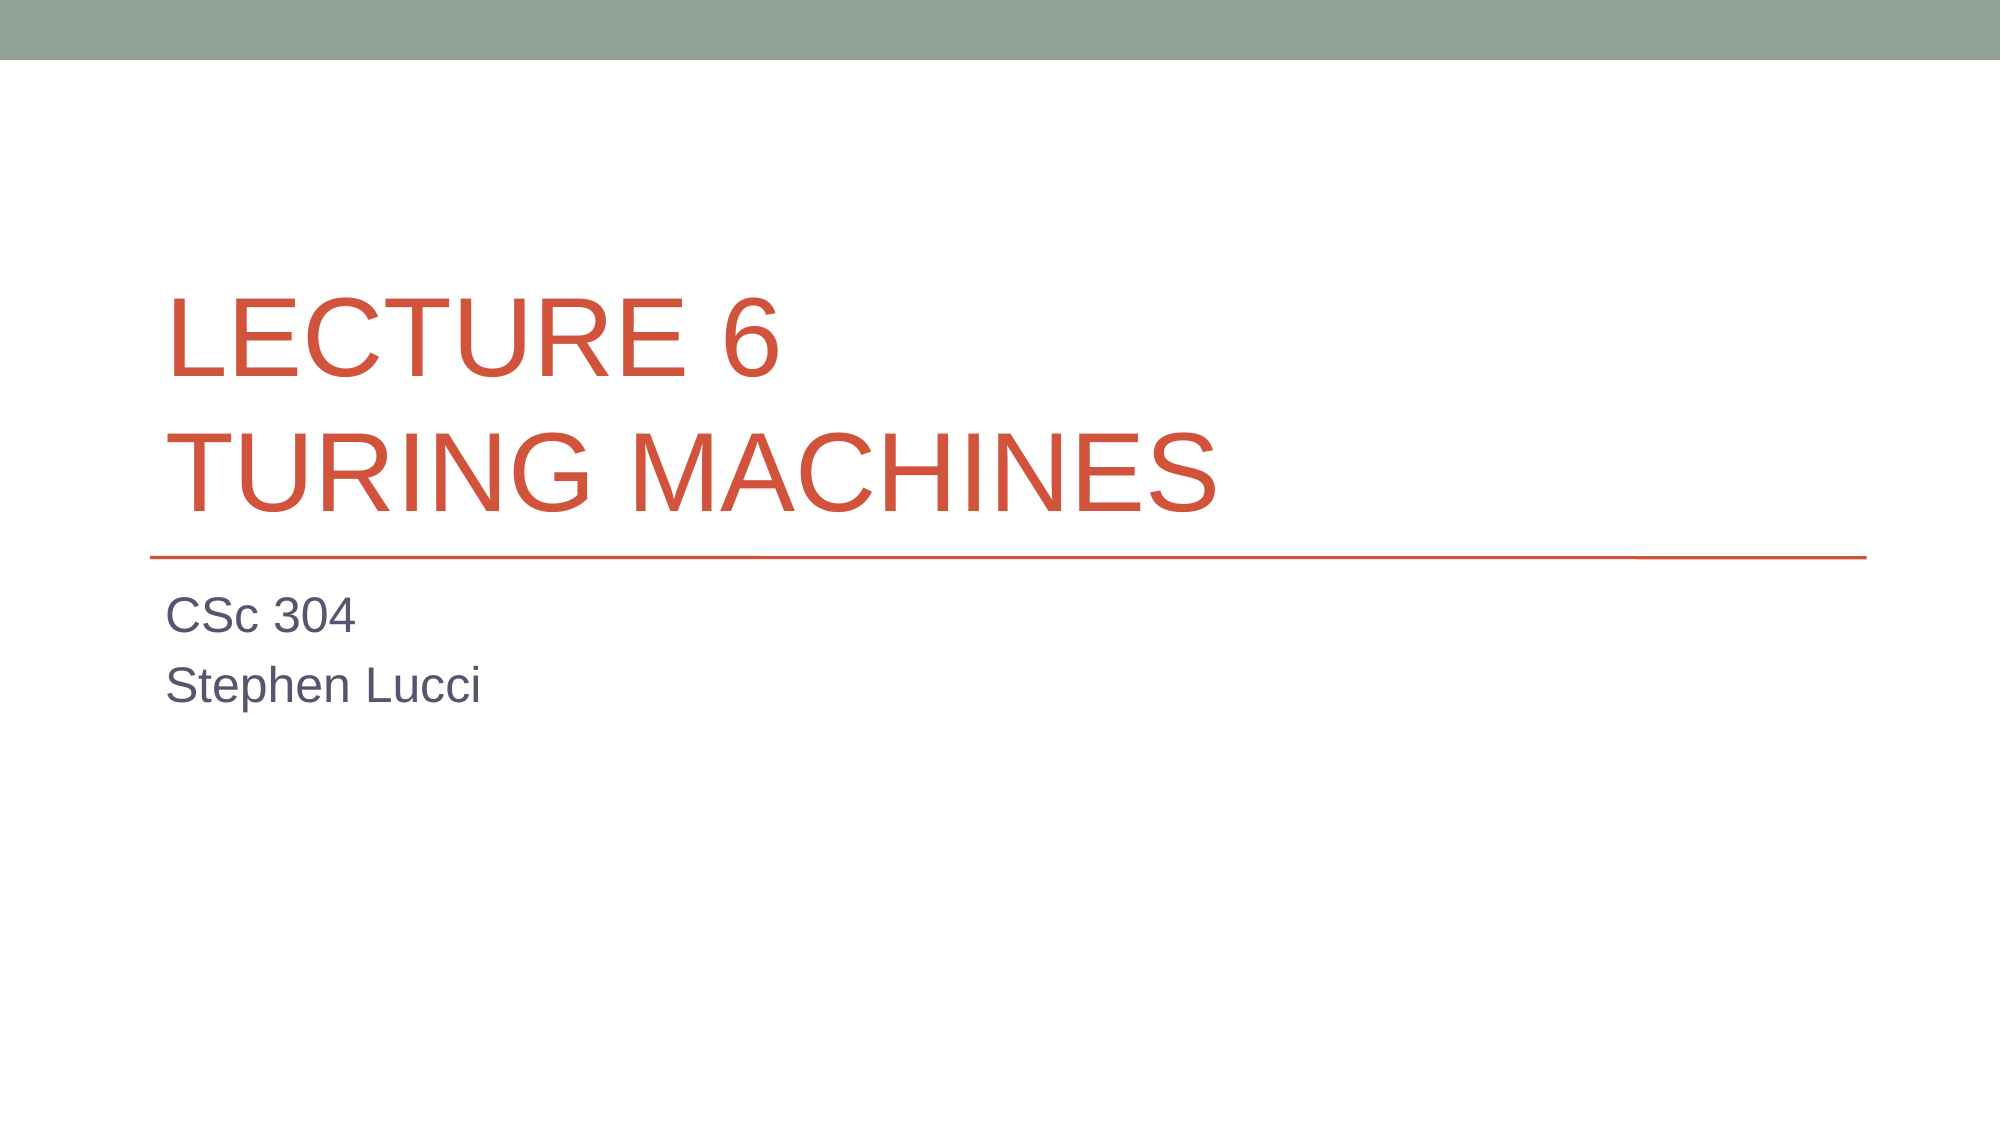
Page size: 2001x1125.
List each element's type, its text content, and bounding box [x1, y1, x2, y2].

subtitle CSc 304 Stephen Lucci [150, 575, 1550, 863]
title LECTURE 6 TURING MACHINES [150, 224, 1867, 542]
